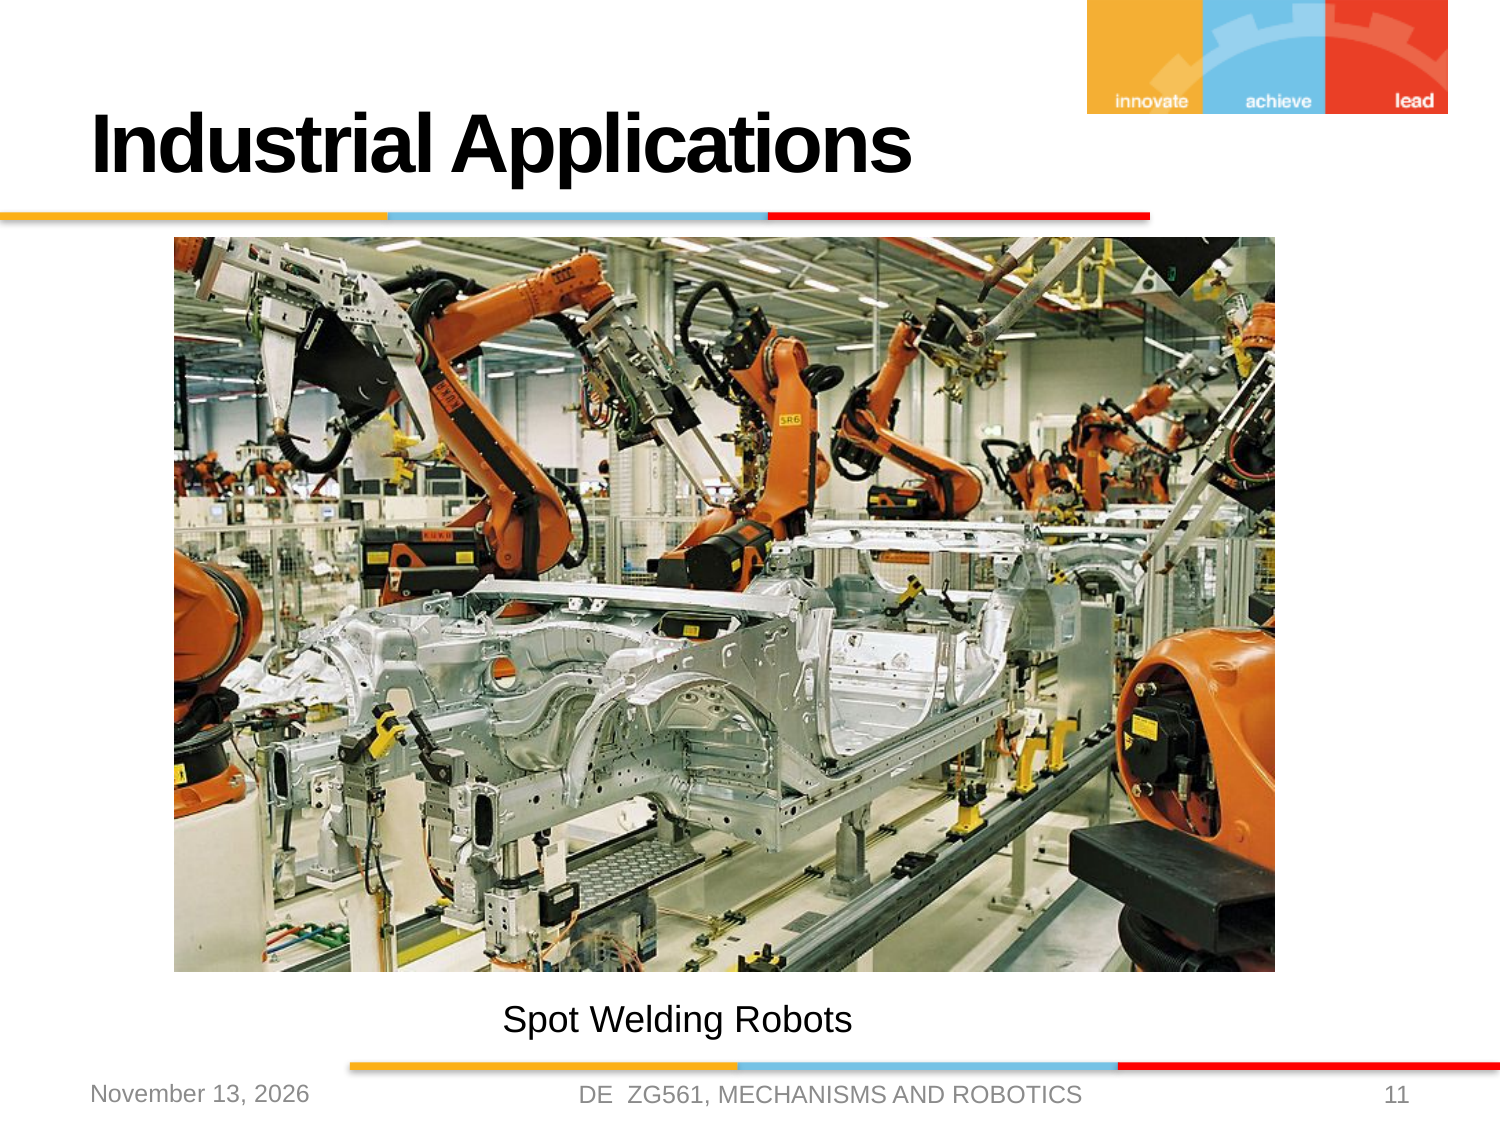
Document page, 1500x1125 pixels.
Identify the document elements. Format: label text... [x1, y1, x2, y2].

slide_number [75, 1062, 425, 1123]
picture [1087, 0, 1448, 114]
text_box Spot Welding Robots [487, 987, 1050, 1048]
footer DE ZG561, MECHANISMS AND ROBOTICS [474, 1062, 1188, 1125]
picture [174, 237, 1276, 972]
title Industrial Applications [75, 45, 1425, 233]
slide_number 11 [1250, 1062, 1425, 1125]
